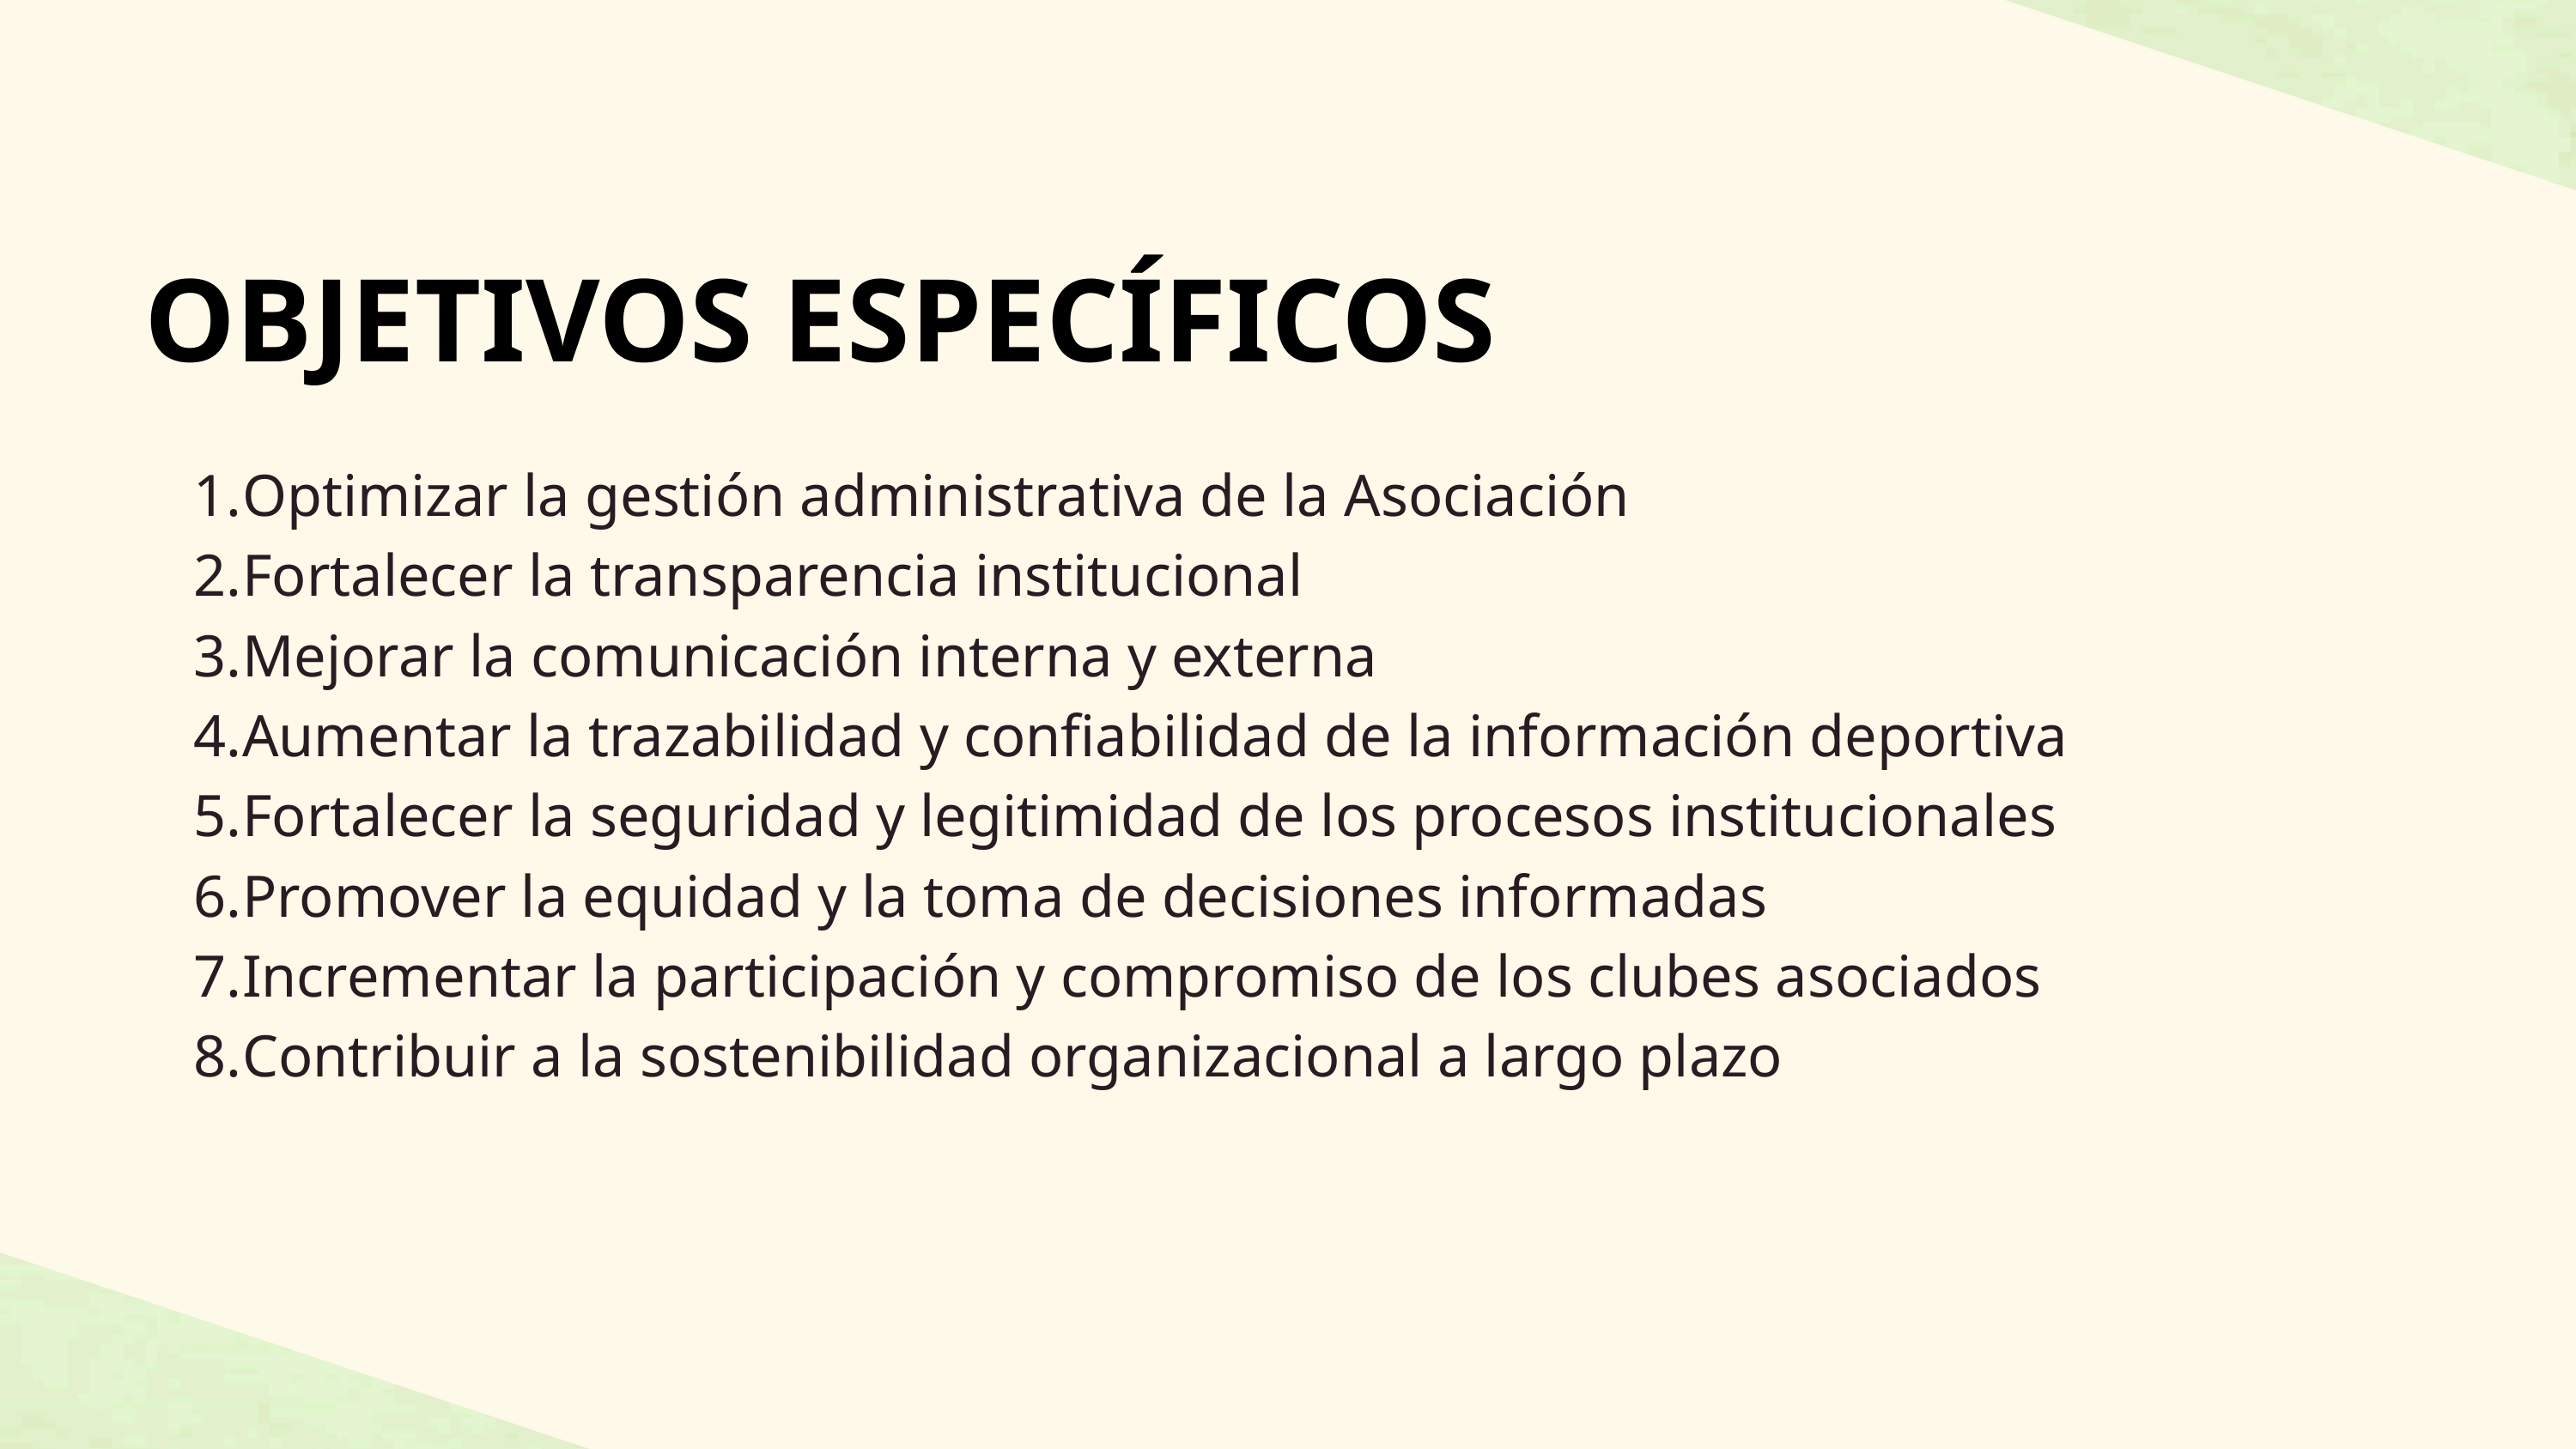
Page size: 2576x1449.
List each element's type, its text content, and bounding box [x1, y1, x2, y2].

text_box Optimizar la gestión administrativa de la Asociación Fortalecer la transparencia institucional Mejorar la comunicación interna y externa Aumentar la trazabilidad y confiabilidad de la información deportiva Fortalecer la seguridad y legitimidad de los procesos institucionales Promover la equidad y la toma de decisiones informadas Incrementar la participación y compromiso de los clubes asociados Contribuir a la sostenibilidad organizacional a largo plazo [144, 447, 2101, 1088]
text_box [2005, 0, 2576, 191]
text_box OBJETIVOS ESPECÍFICOS [144, 227, 2117, 385]
text_box [0, 1252, 590, 1449]
